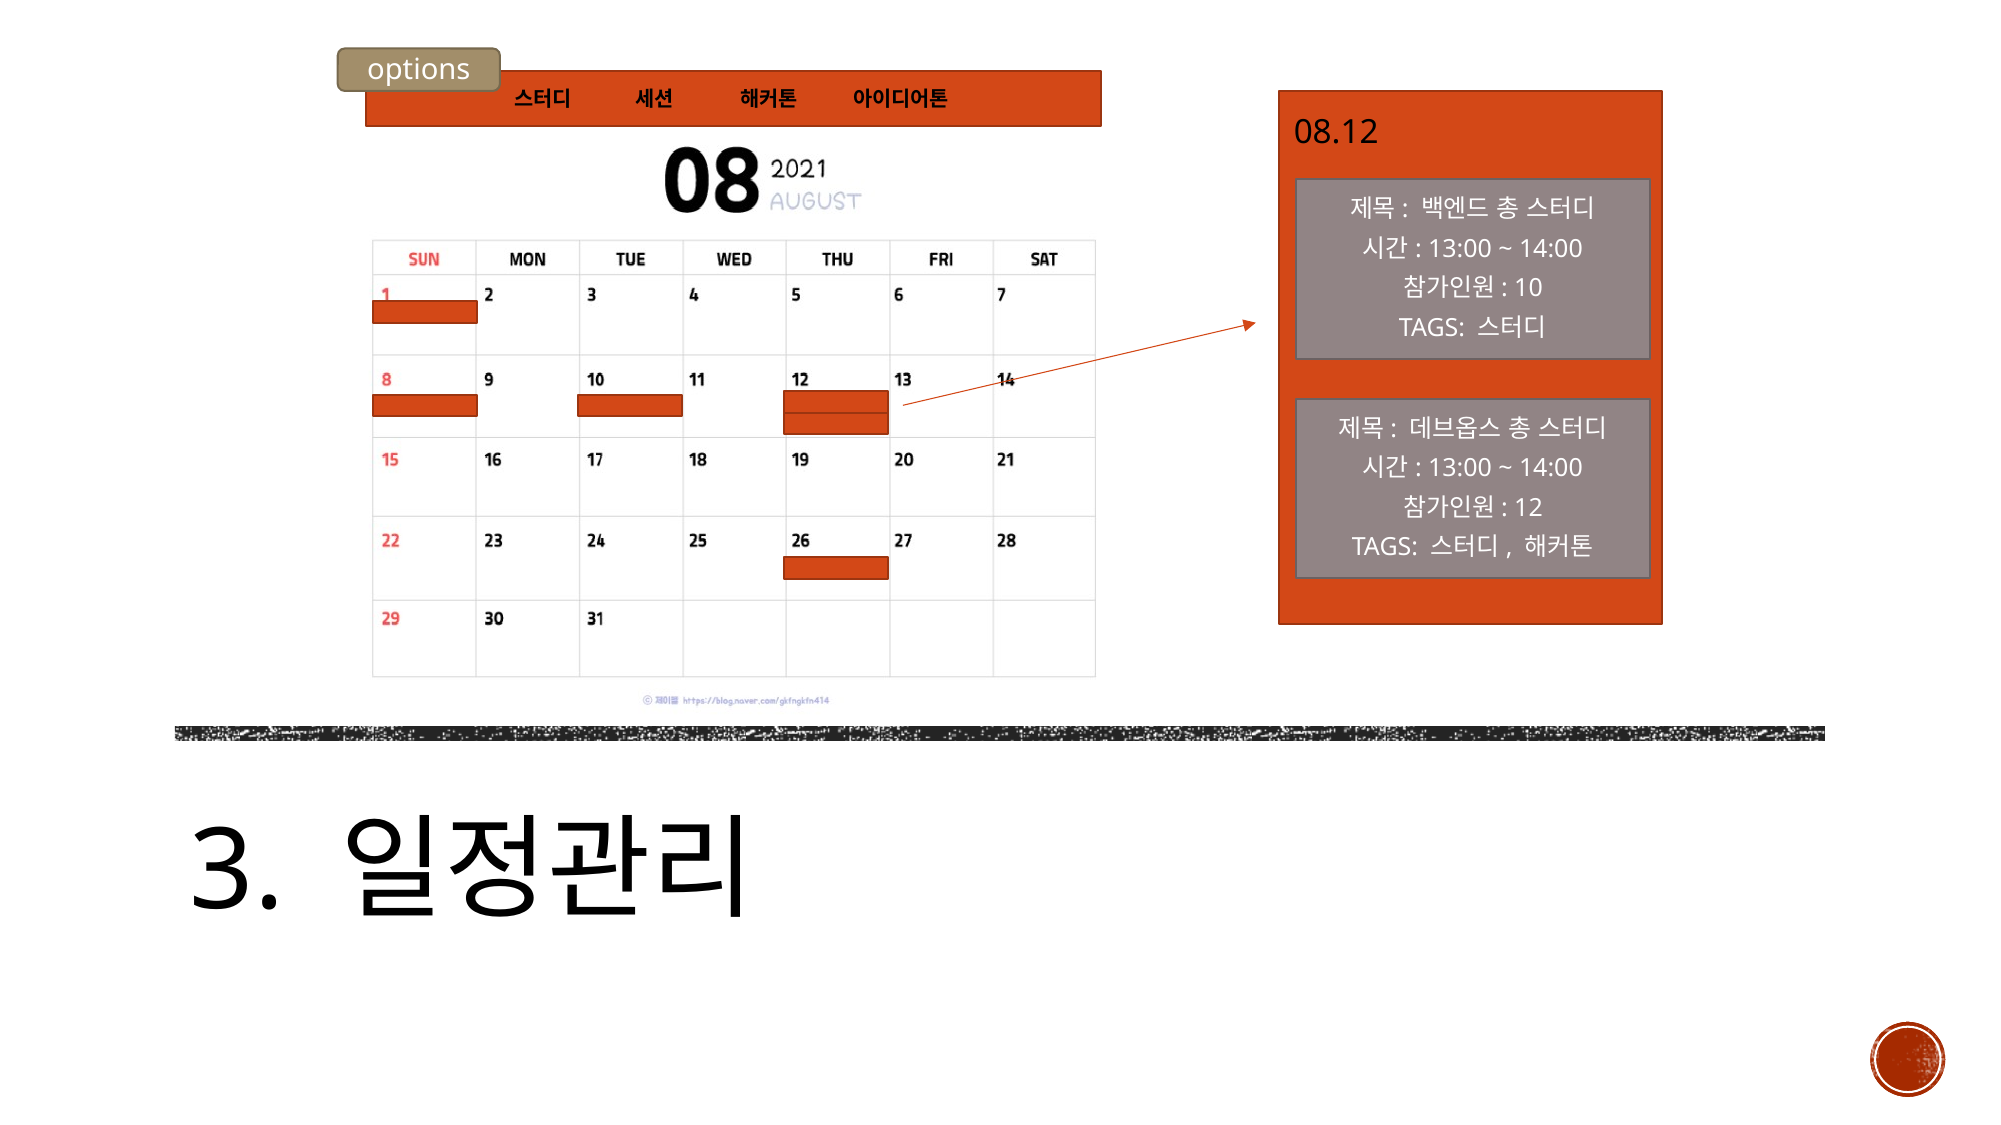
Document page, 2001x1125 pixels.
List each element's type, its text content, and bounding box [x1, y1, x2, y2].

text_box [1872, 1024, 1943, 1095]
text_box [341, 51, 1661, 718]
text_box [174, 726, 1826, 741]
text_box 3. 일정관리 [174, 741, 1825, 1004]
